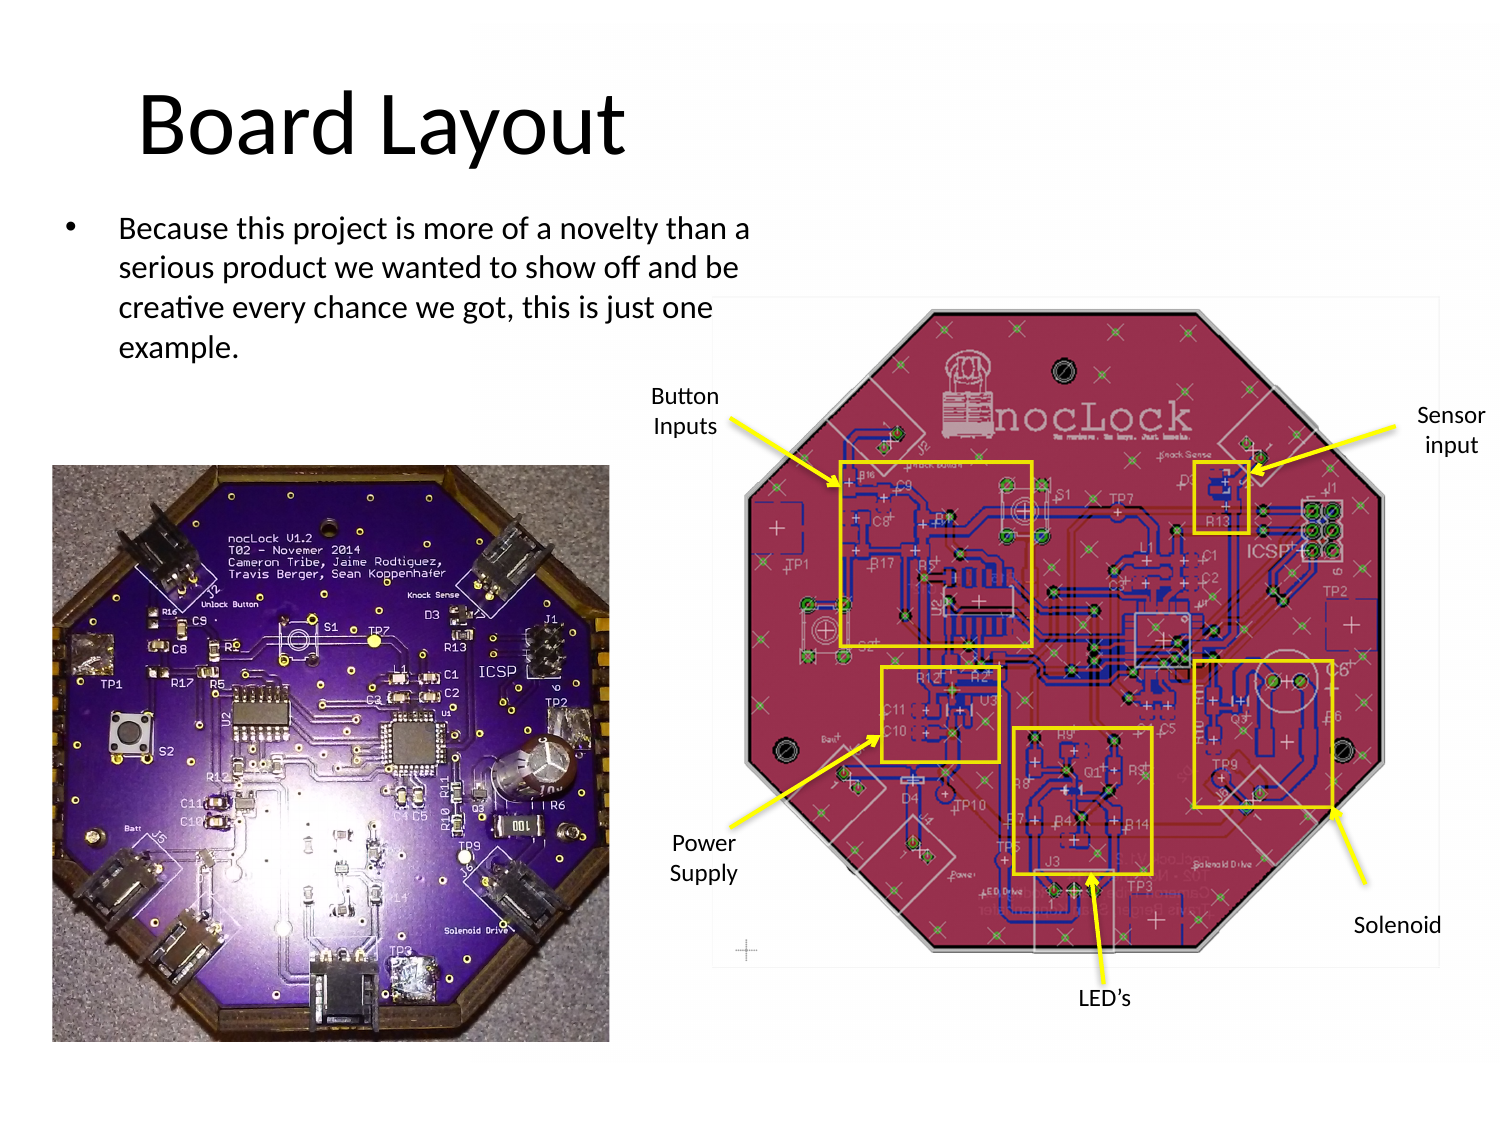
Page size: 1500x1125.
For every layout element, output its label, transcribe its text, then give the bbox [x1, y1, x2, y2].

picture [52, 465, 610, 1043]
list Because this project is more of a novelty than a serious product we wanted to show off and be creative every chance we got, this is just one example. [50, 199, 464, 374]
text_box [469, 22, 1500, 1063]
title Board Layout [22, 45, 464, 191]
